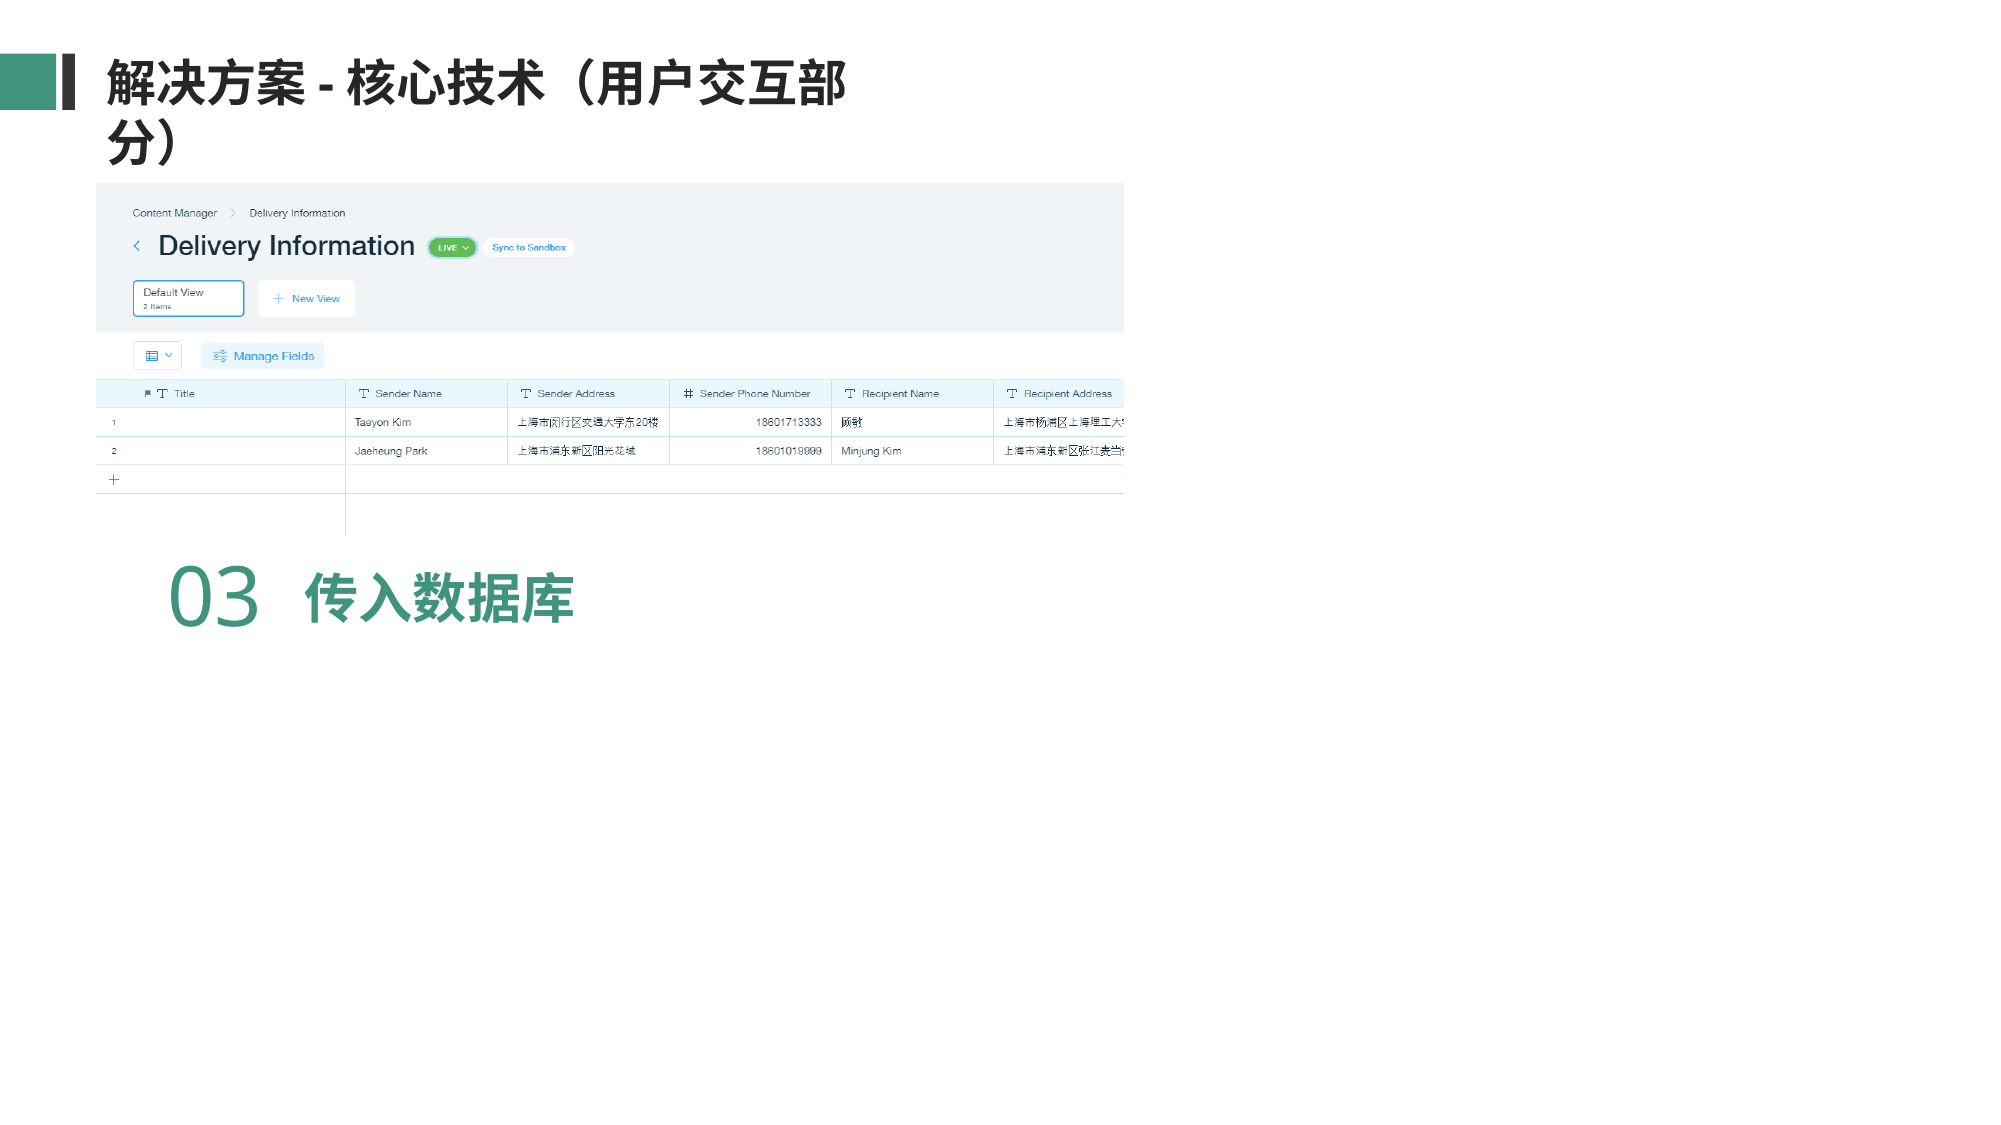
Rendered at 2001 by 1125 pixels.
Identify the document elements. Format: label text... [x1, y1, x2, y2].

text_box 03 [152, 544, 364, 651]
picture [96, 183, 1124, 536]
text_box 传入数据库 [289, 557, 1278, 637]
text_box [0, 53, 76, 111]
text_box 解决方案-核心技术（用户交互部分） [92, 43, 945, 179]
